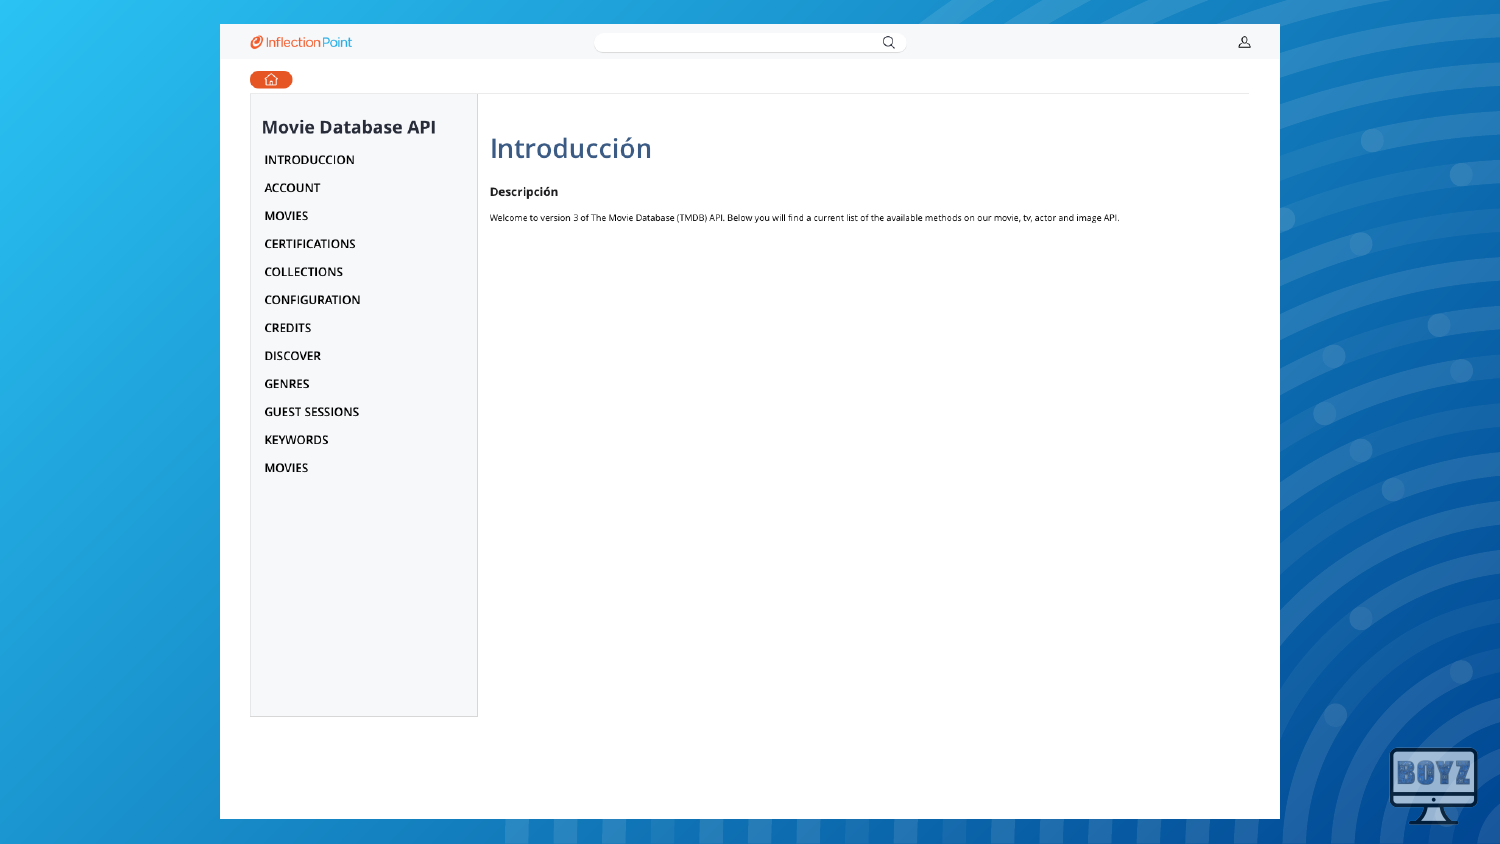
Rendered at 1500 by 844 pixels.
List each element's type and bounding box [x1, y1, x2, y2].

picture [1387, 745, 1480, 830]
picture [220, 24, 1280, 819]
